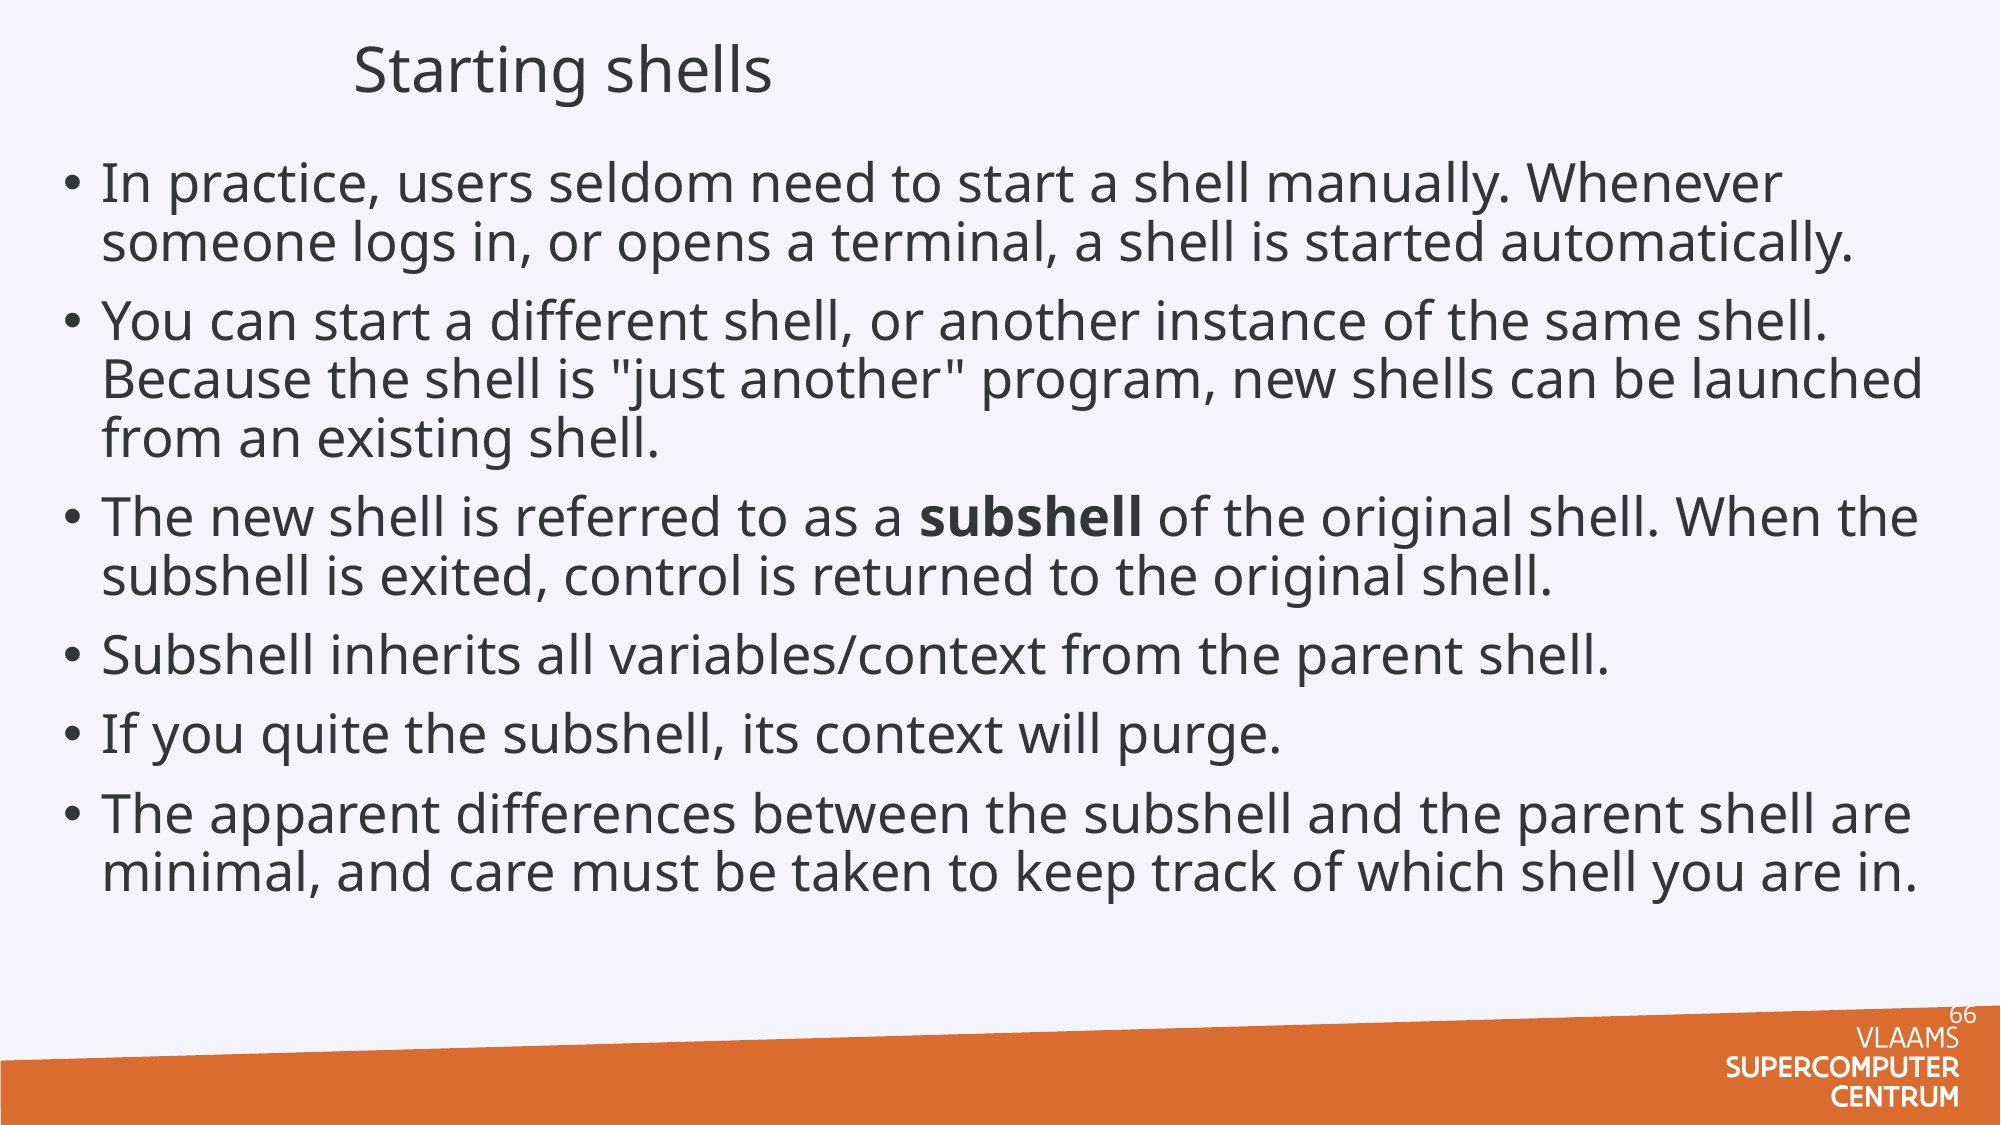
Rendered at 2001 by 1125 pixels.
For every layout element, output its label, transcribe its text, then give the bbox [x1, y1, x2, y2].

list In practice, users seldom need to start a shell manually. Whenever someone logs in, or opens a terminal, a shell is started automatically. You can start a different shell, or another instance of the same shell. Because the shell is "just another" program, new shells can be launched from an existing shell. The new shell is referred to as a subshell of the original shell. When the subshell is exited, control is returned to the original shell. Subshell inherits all variables/context from the parent shell. If you quite the subshell, its context will purge. The apparent differences between the subshell and the parent shell are minimal, and care must be taken to keep track of which shell you are in. [63, 155, 1962, 993]
picture [1725, 1021, 1960, 1117]
slide_number 66 [1787, 992, 1993, 1040]
title Starting shells [338, 29, 1706, 114]
